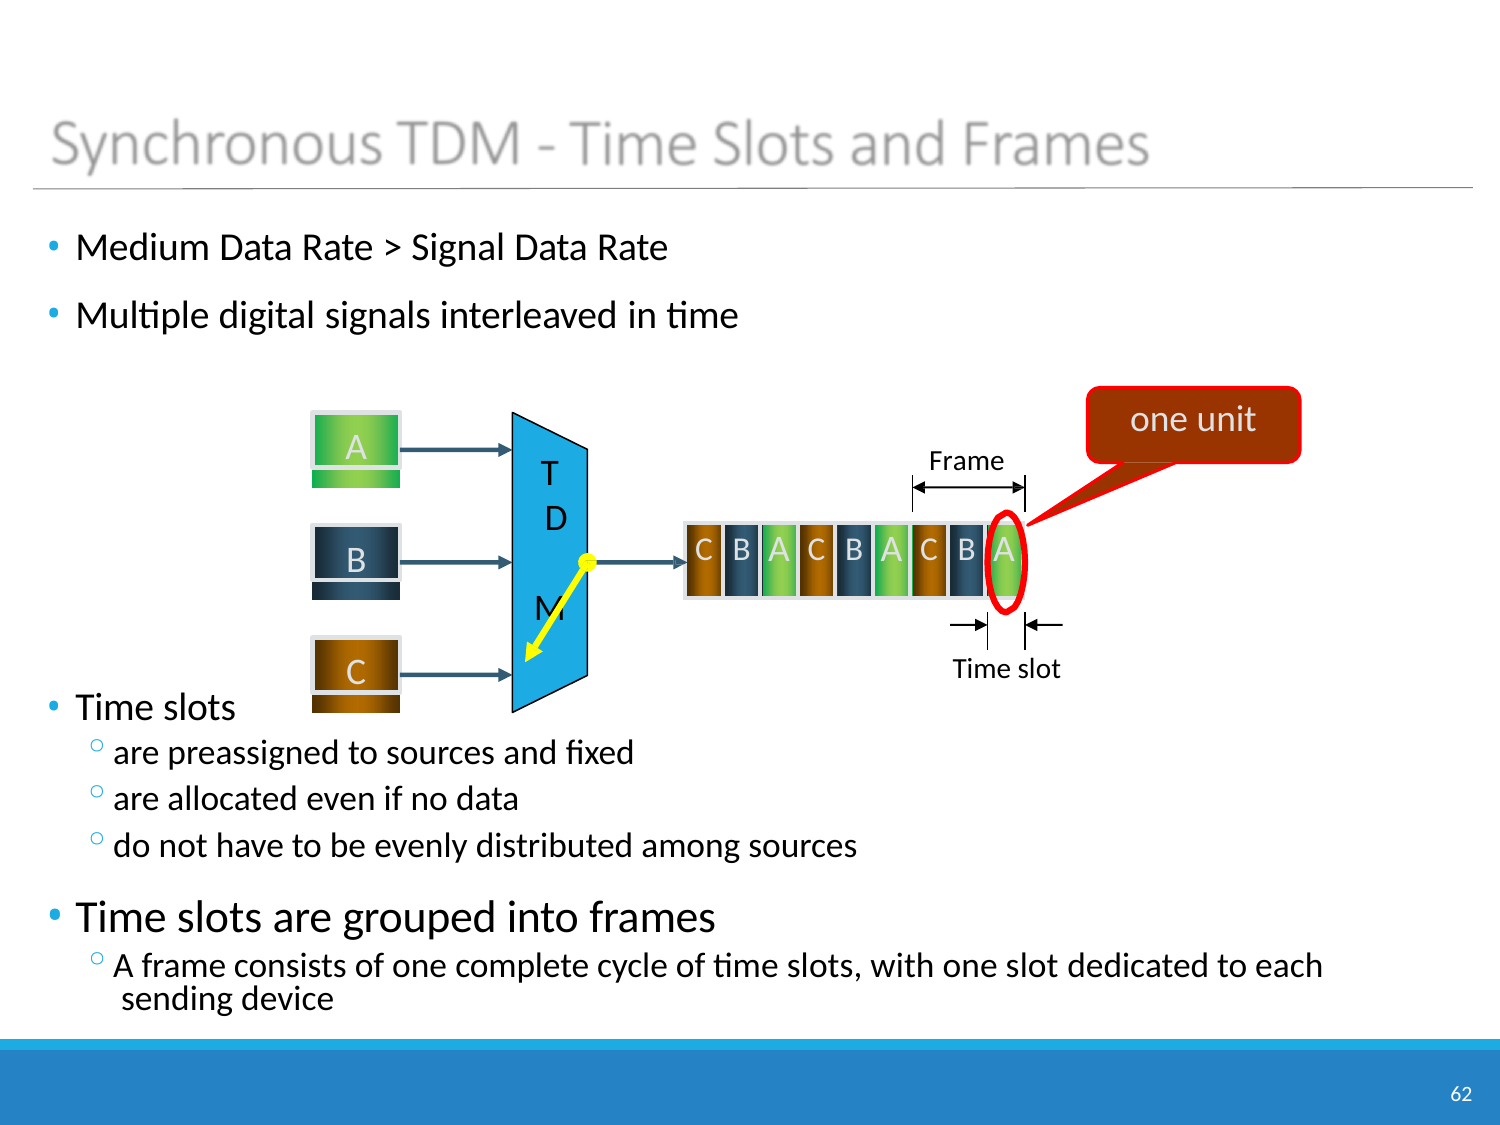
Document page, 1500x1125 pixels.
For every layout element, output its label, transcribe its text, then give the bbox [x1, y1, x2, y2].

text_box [511, 411, 589, 441]
slide_number 62 [1444, 1083, 1479, 1125]
picture [312, 412, 401, 488]
text_box Medium Data Rate > Signal Data Rate Multiple digital signals interleaved in time [44, 199, 749, 337]
picture [312, 637, 401, 713]
picture [312, 524, 399, 601]
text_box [511, 690, 589, 714]
text_box are preassigned to sources and fixed are allocated even if no data do not have to be evenly distributed among sources Time slots are grouped into frames A frame consists of one complete cycle of time slots, with one slot dedicated to each sending device [44, 722, 1330, 1017]
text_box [399, 442, 1026, 683]
text_box Time slot [1028, 668, 1064, 685]
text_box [32, 76, 1474, 190]
text_box Time slots [44, 679, 240, 722]
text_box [1025, 385, 1302, 528]
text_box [524, 473, 1063, 663]
